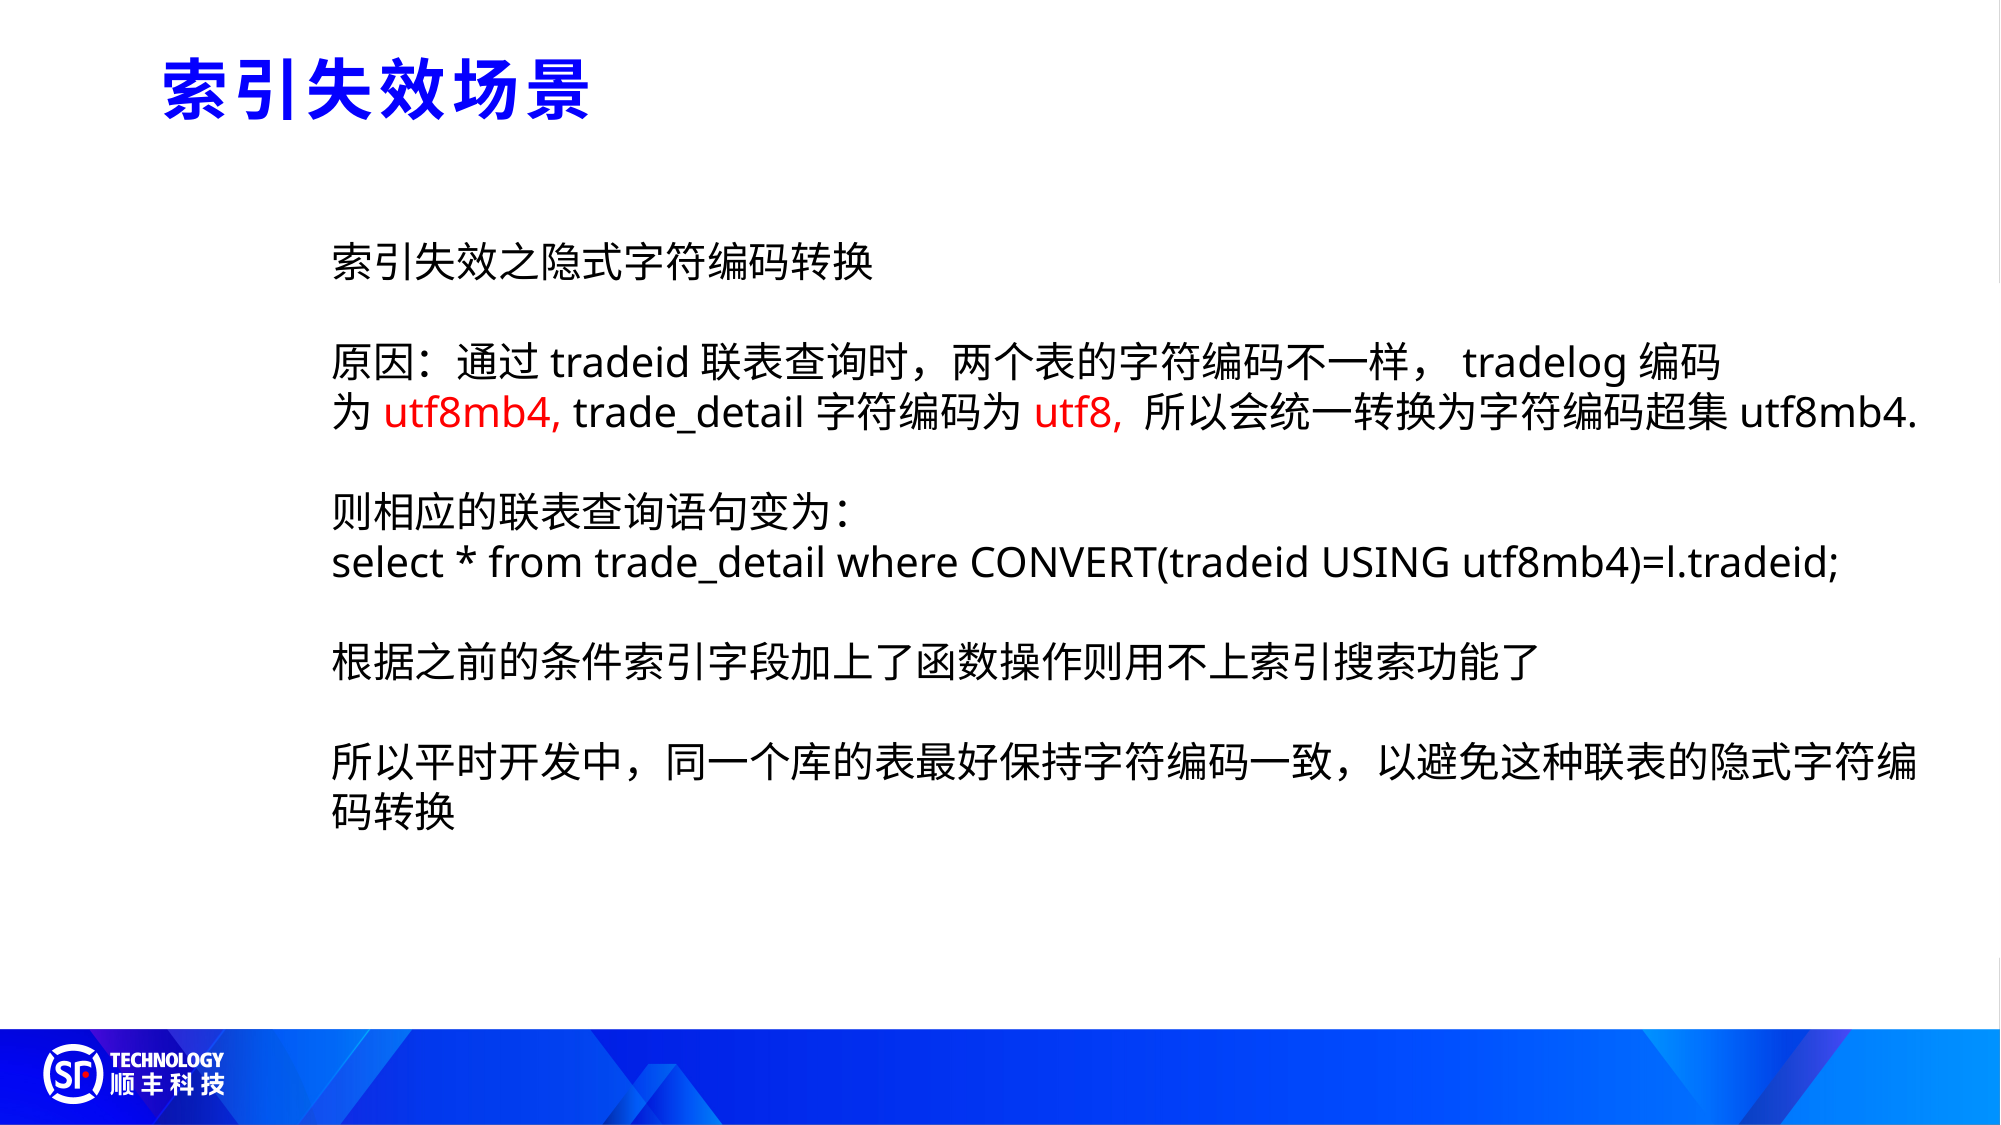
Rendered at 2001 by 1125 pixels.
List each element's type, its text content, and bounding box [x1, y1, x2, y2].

text_box 索引失效场景 [146, 41, 1103, 136]
text_box 索引失效之隐式字符编码转换 原因：通过tradeid联表查询时，两个表的字符编码不一样，tradelog编码 为utf8mb4, trade_detail字符编码为utf8, 所以会统一转换为字符编码超集utf8mb4. 则相应的联表查询语句变为： select * from trade_detail where CONVERT(tradeid USING utf8mb4)=l.tradeid; 根据之前的条件索引字段加上了函数操作则用不上索引搜索功能了 所以平时开发中，同一个库的表最好保持字符编码一致，以避免这种联表的隐式字符编码转换 [316, 228, 1958, 844]
picture [0, 0, 2000, 1125]
